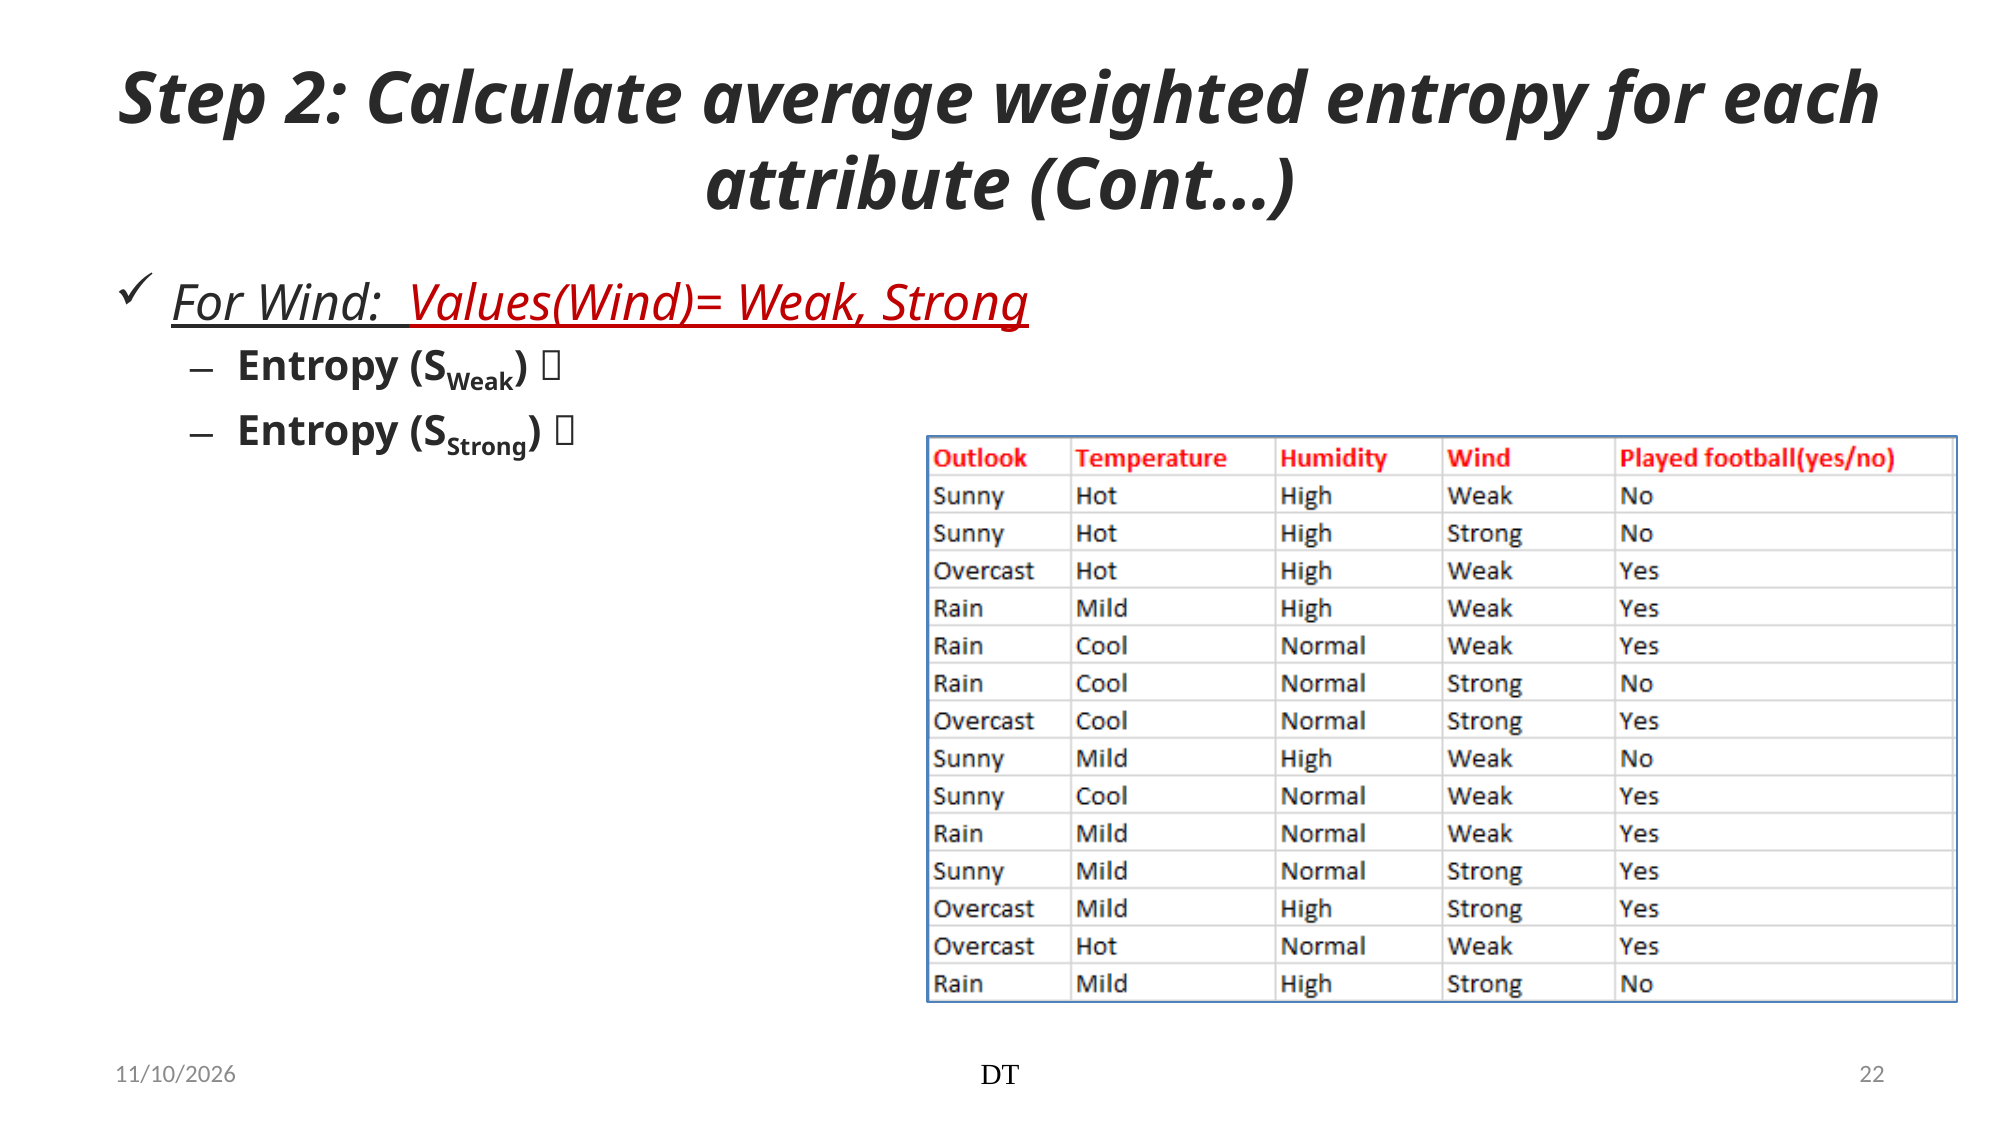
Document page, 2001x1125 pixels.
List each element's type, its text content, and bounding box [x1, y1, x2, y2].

picture [928, 436, 1956, 1002]
footer DT [683, 1042, 1317, 1103]
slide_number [99, 1042, 567, 1103]
title Step 2: Calculate average weighted entropy for each attribute (Cont…) [99, 45, 1900, 233]
slide_number 22 [1433, 1042, 1900, 1103]
